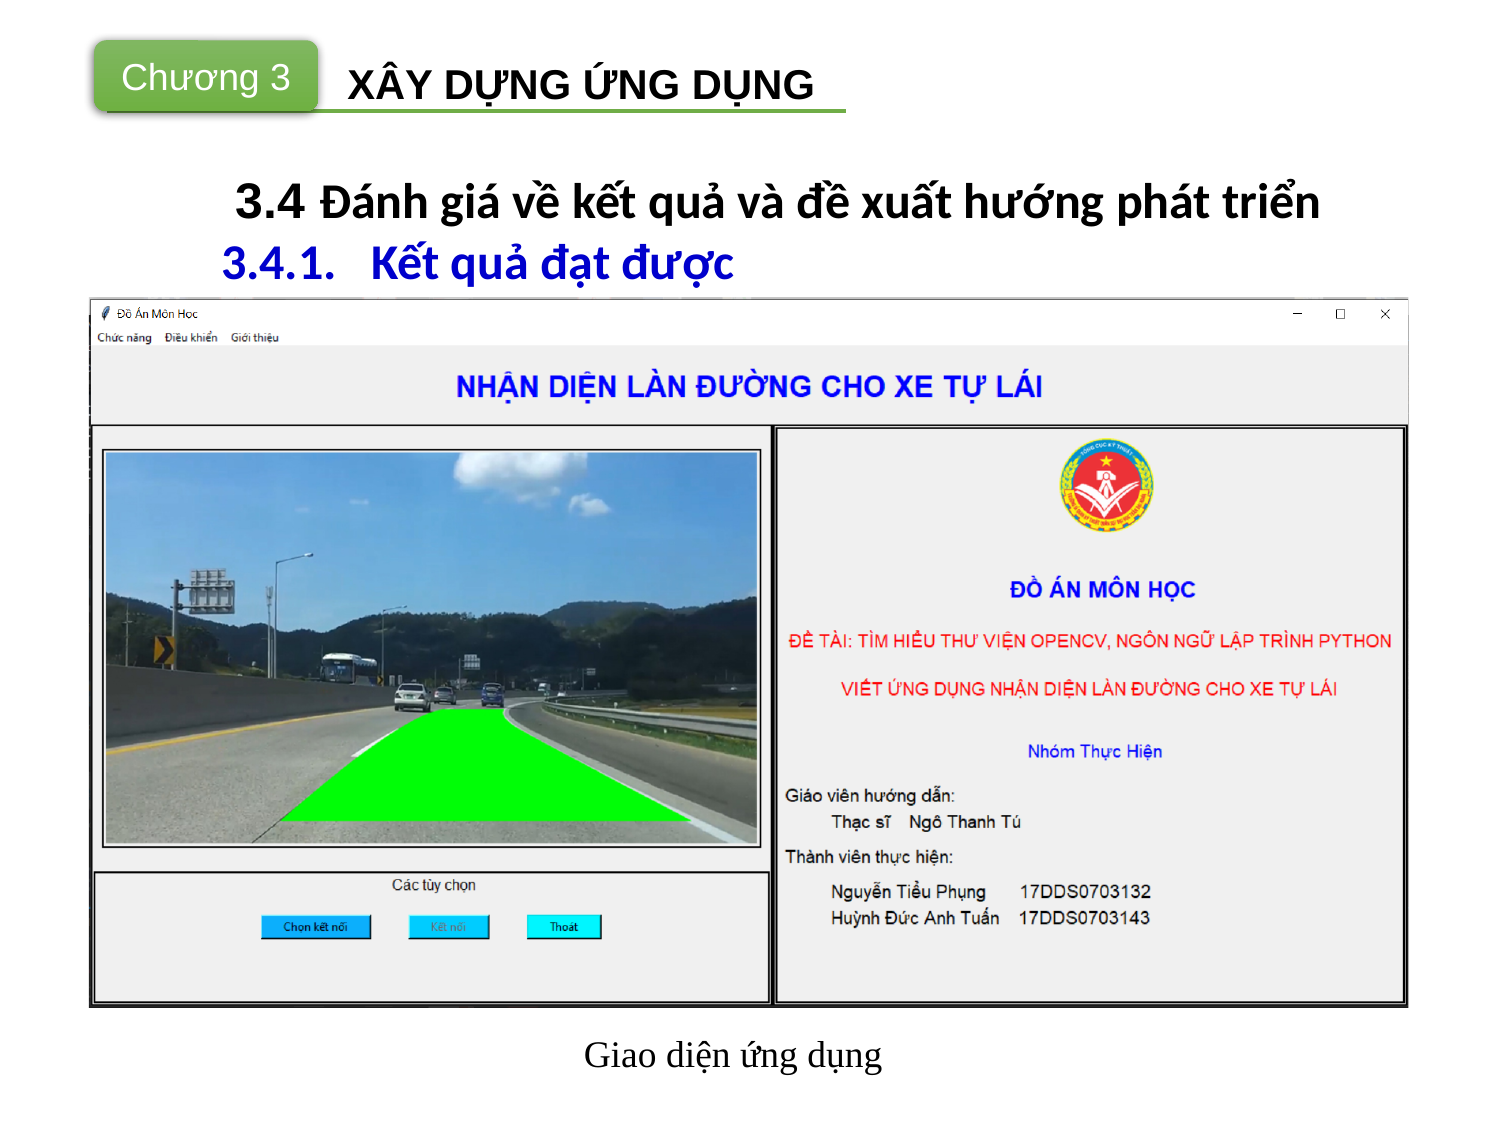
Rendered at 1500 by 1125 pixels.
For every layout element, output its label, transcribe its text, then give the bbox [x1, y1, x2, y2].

text_box 3.4 Đánh giá về kết quả và đề xuất hướng phát triển [220, 161, 1337, 222]
text_box 3.4.1. Kết quả đạt được [206, 222, 1432, 297]
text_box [94, 40, 846, 117]
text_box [88, 297, 1409, 1083]
